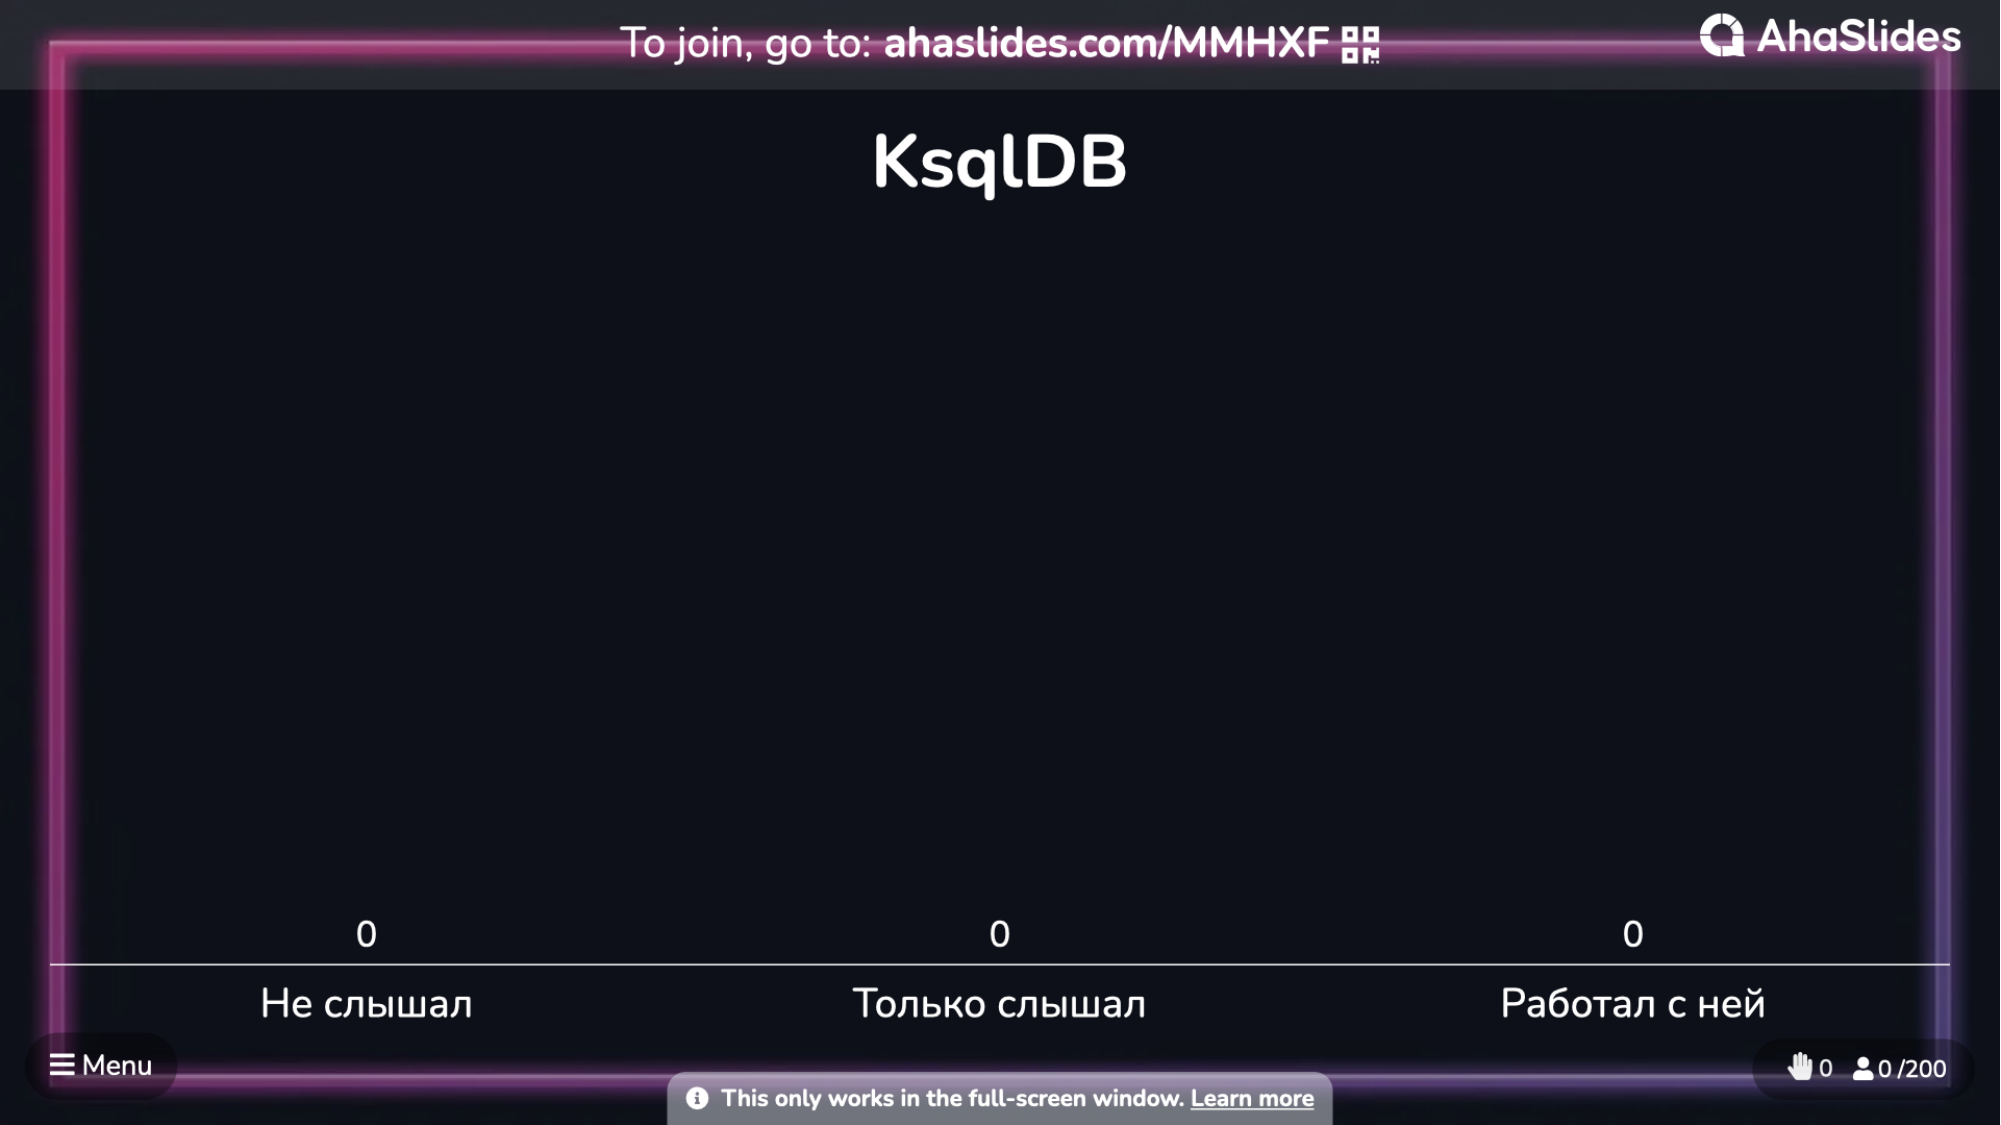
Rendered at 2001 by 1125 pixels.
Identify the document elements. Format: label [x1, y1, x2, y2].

list [0, 0, 2000, 1125]
